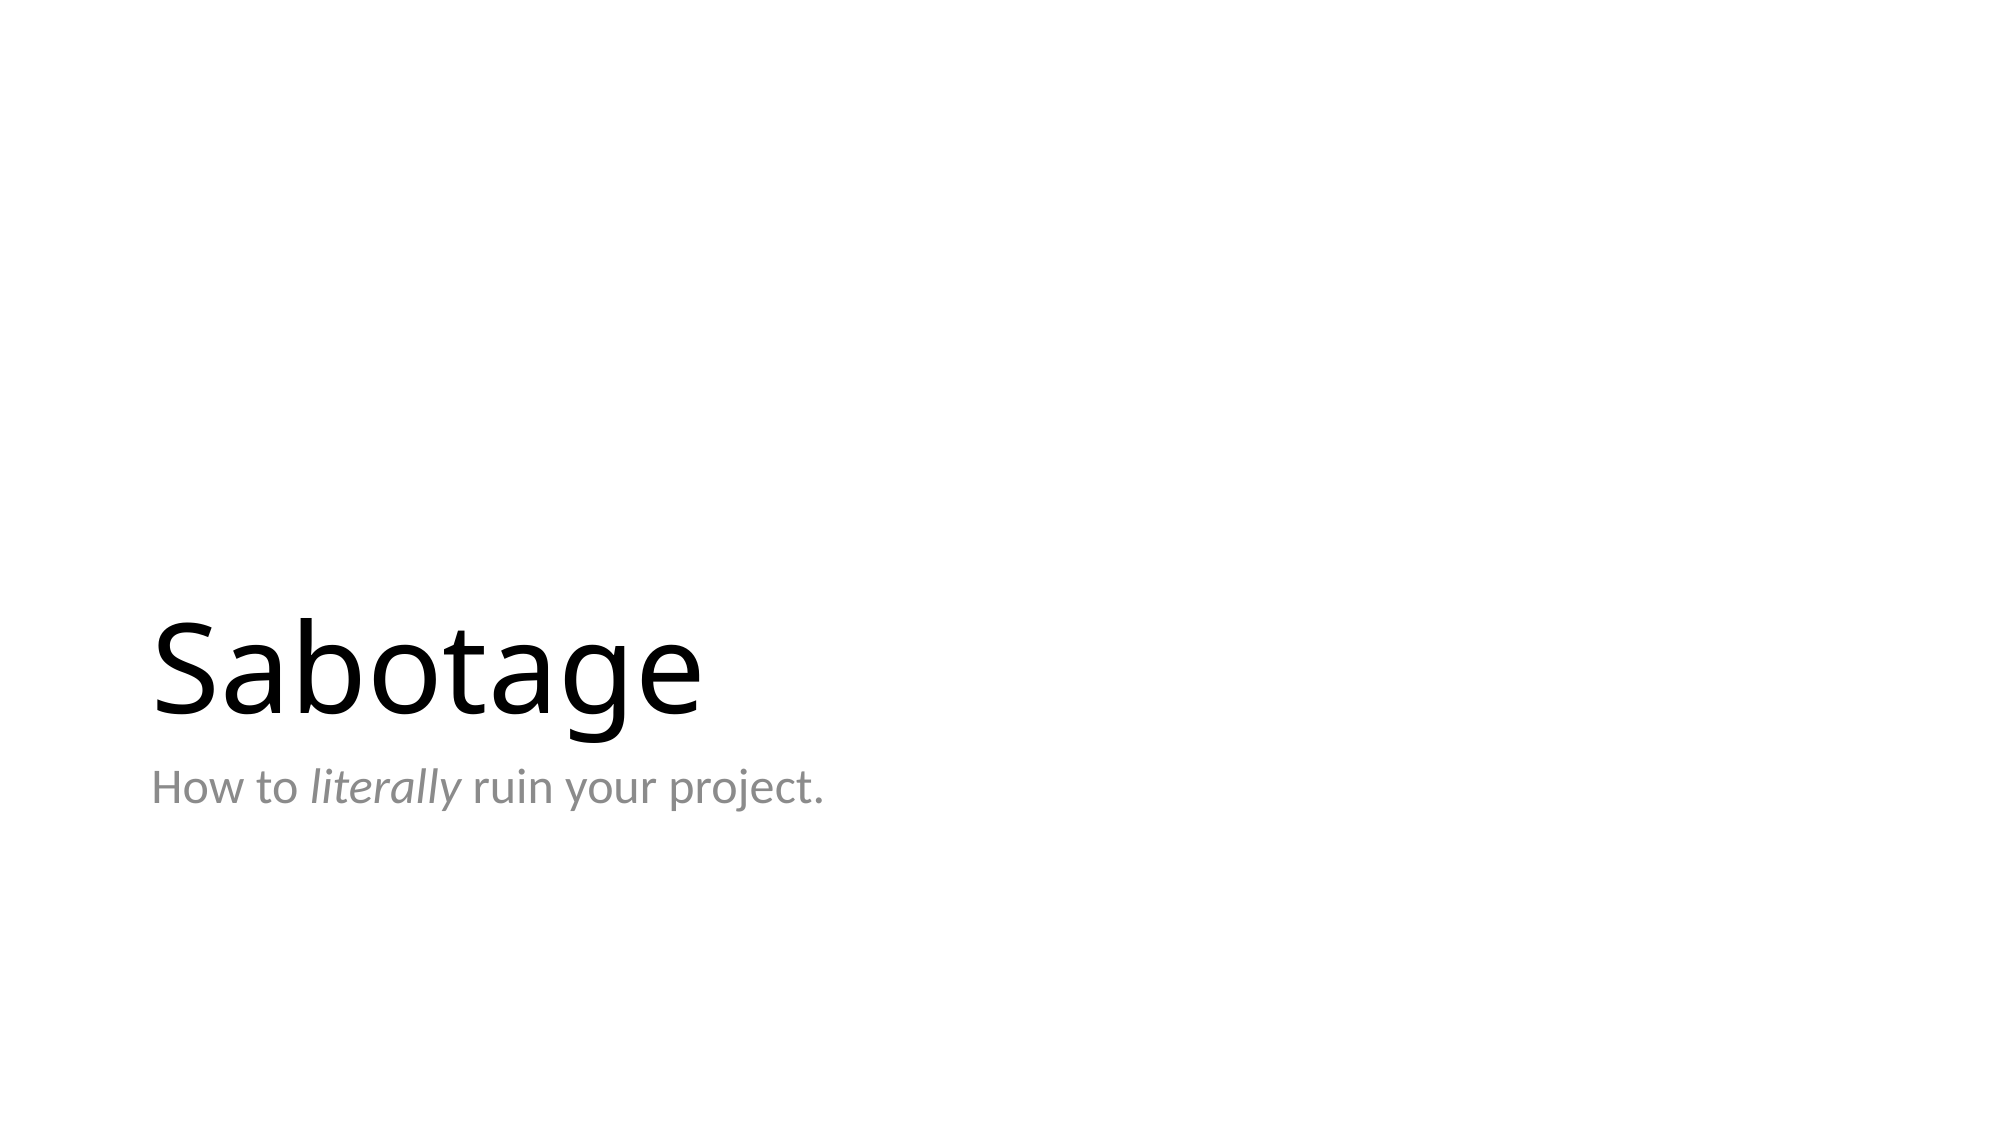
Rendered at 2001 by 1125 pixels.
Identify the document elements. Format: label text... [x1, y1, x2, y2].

title Sabotage [136, 280, 1862, 749]
list How to literally ruin your project. [136, 752, 1862, 999]
